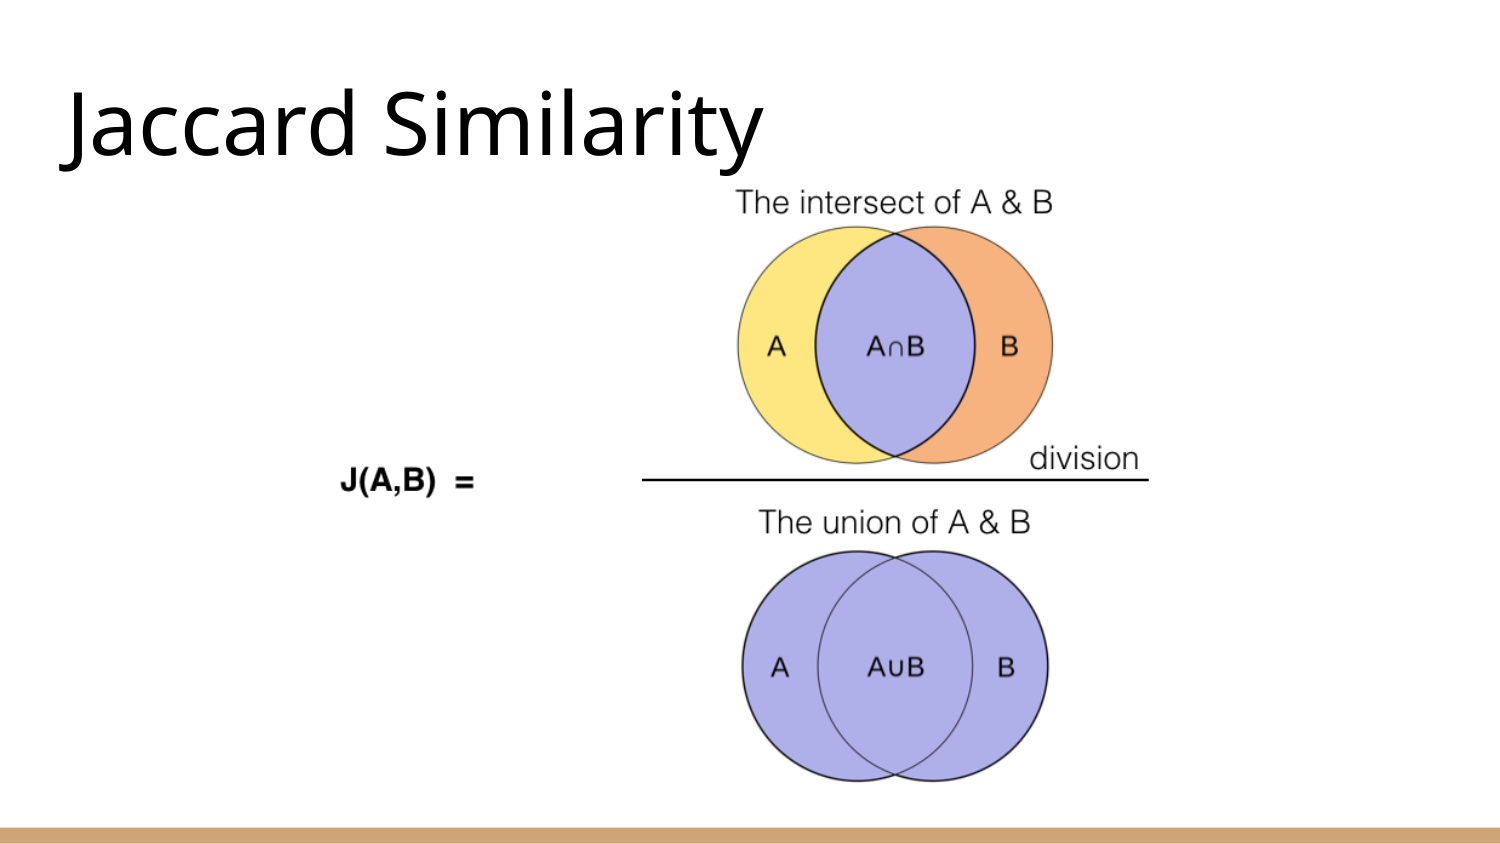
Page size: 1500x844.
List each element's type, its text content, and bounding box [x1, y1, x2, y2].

title Jaccard Similarity [51, 51, 1449, 189]
picture [299, 187, 1201, 794]
